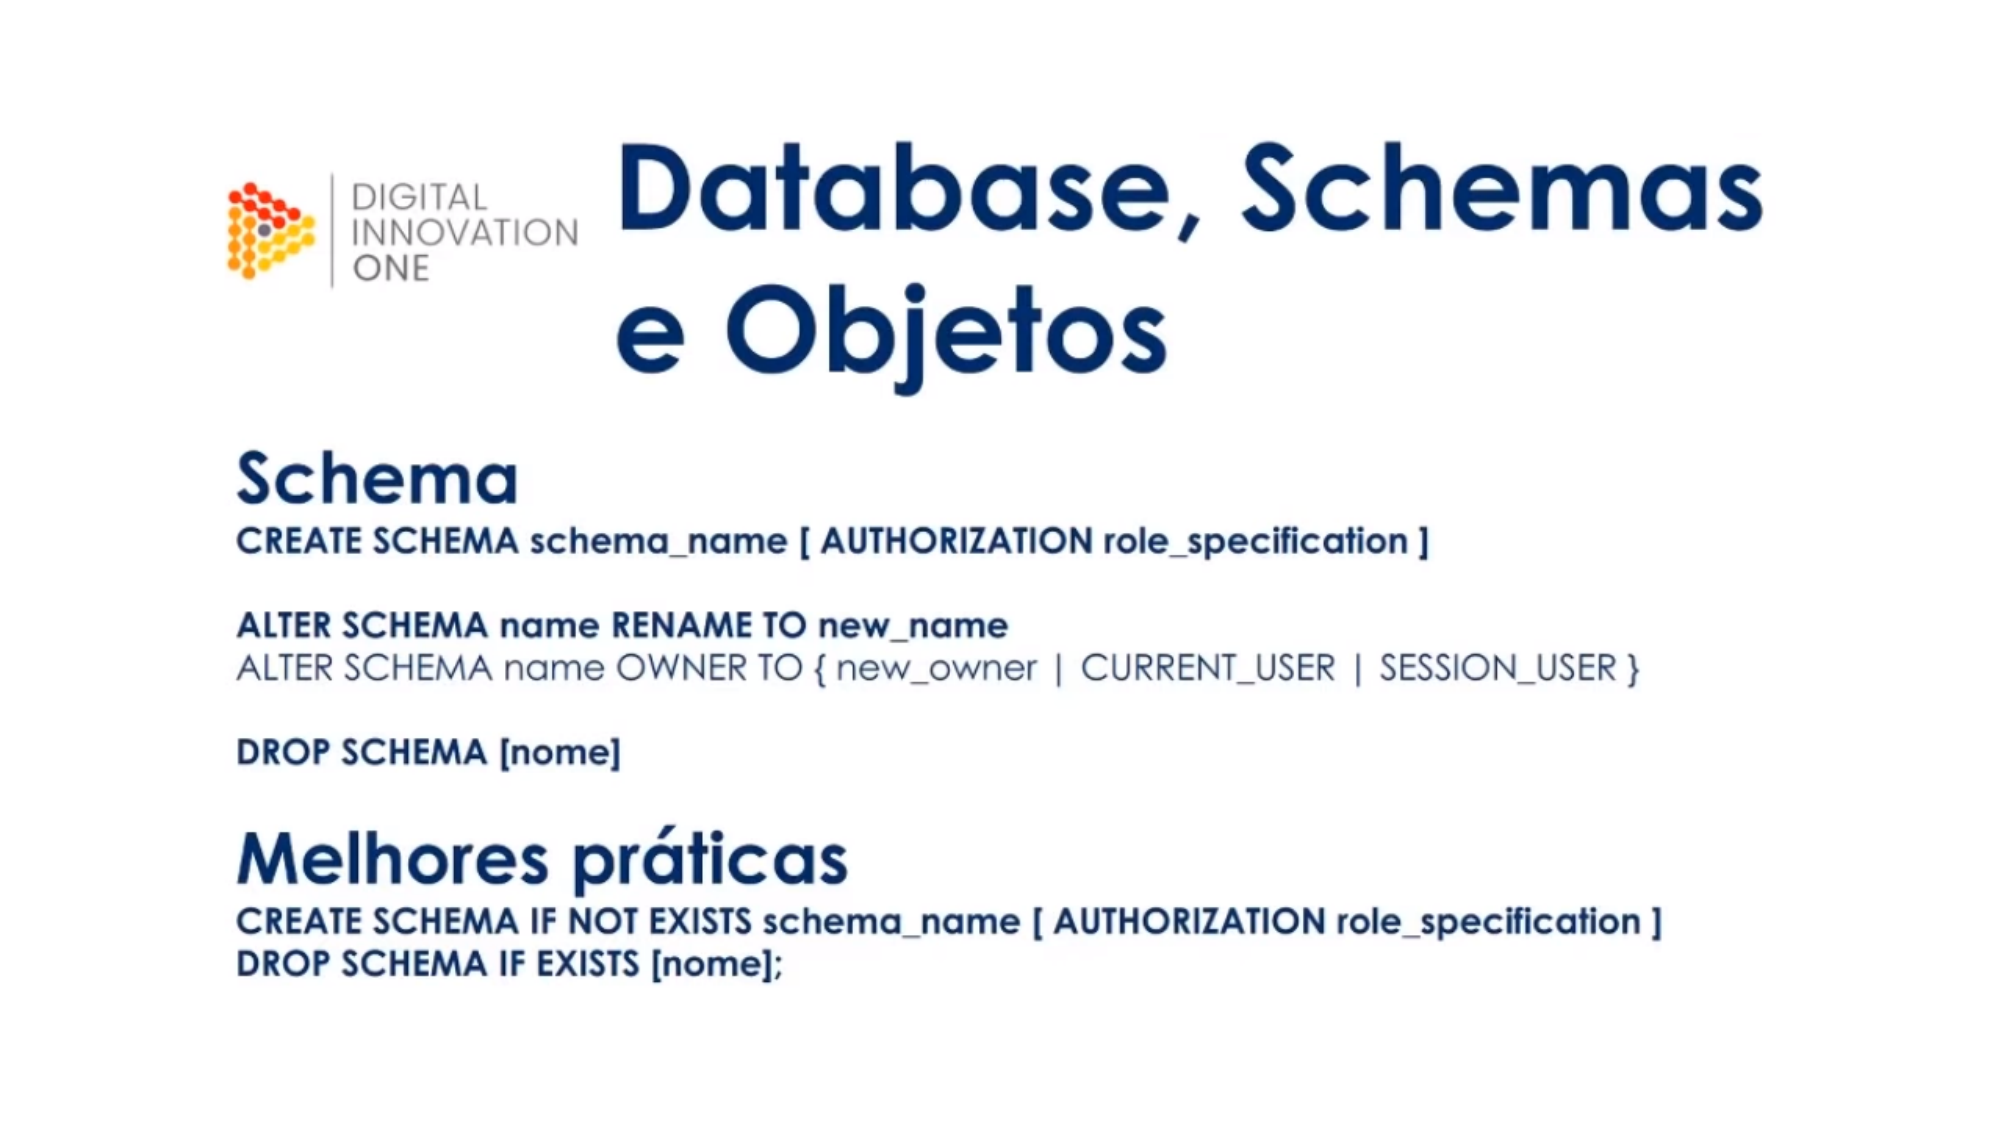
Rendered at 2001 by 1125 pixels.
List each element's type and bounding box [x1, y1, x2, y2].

picture [224, 133, 1776, 992]
